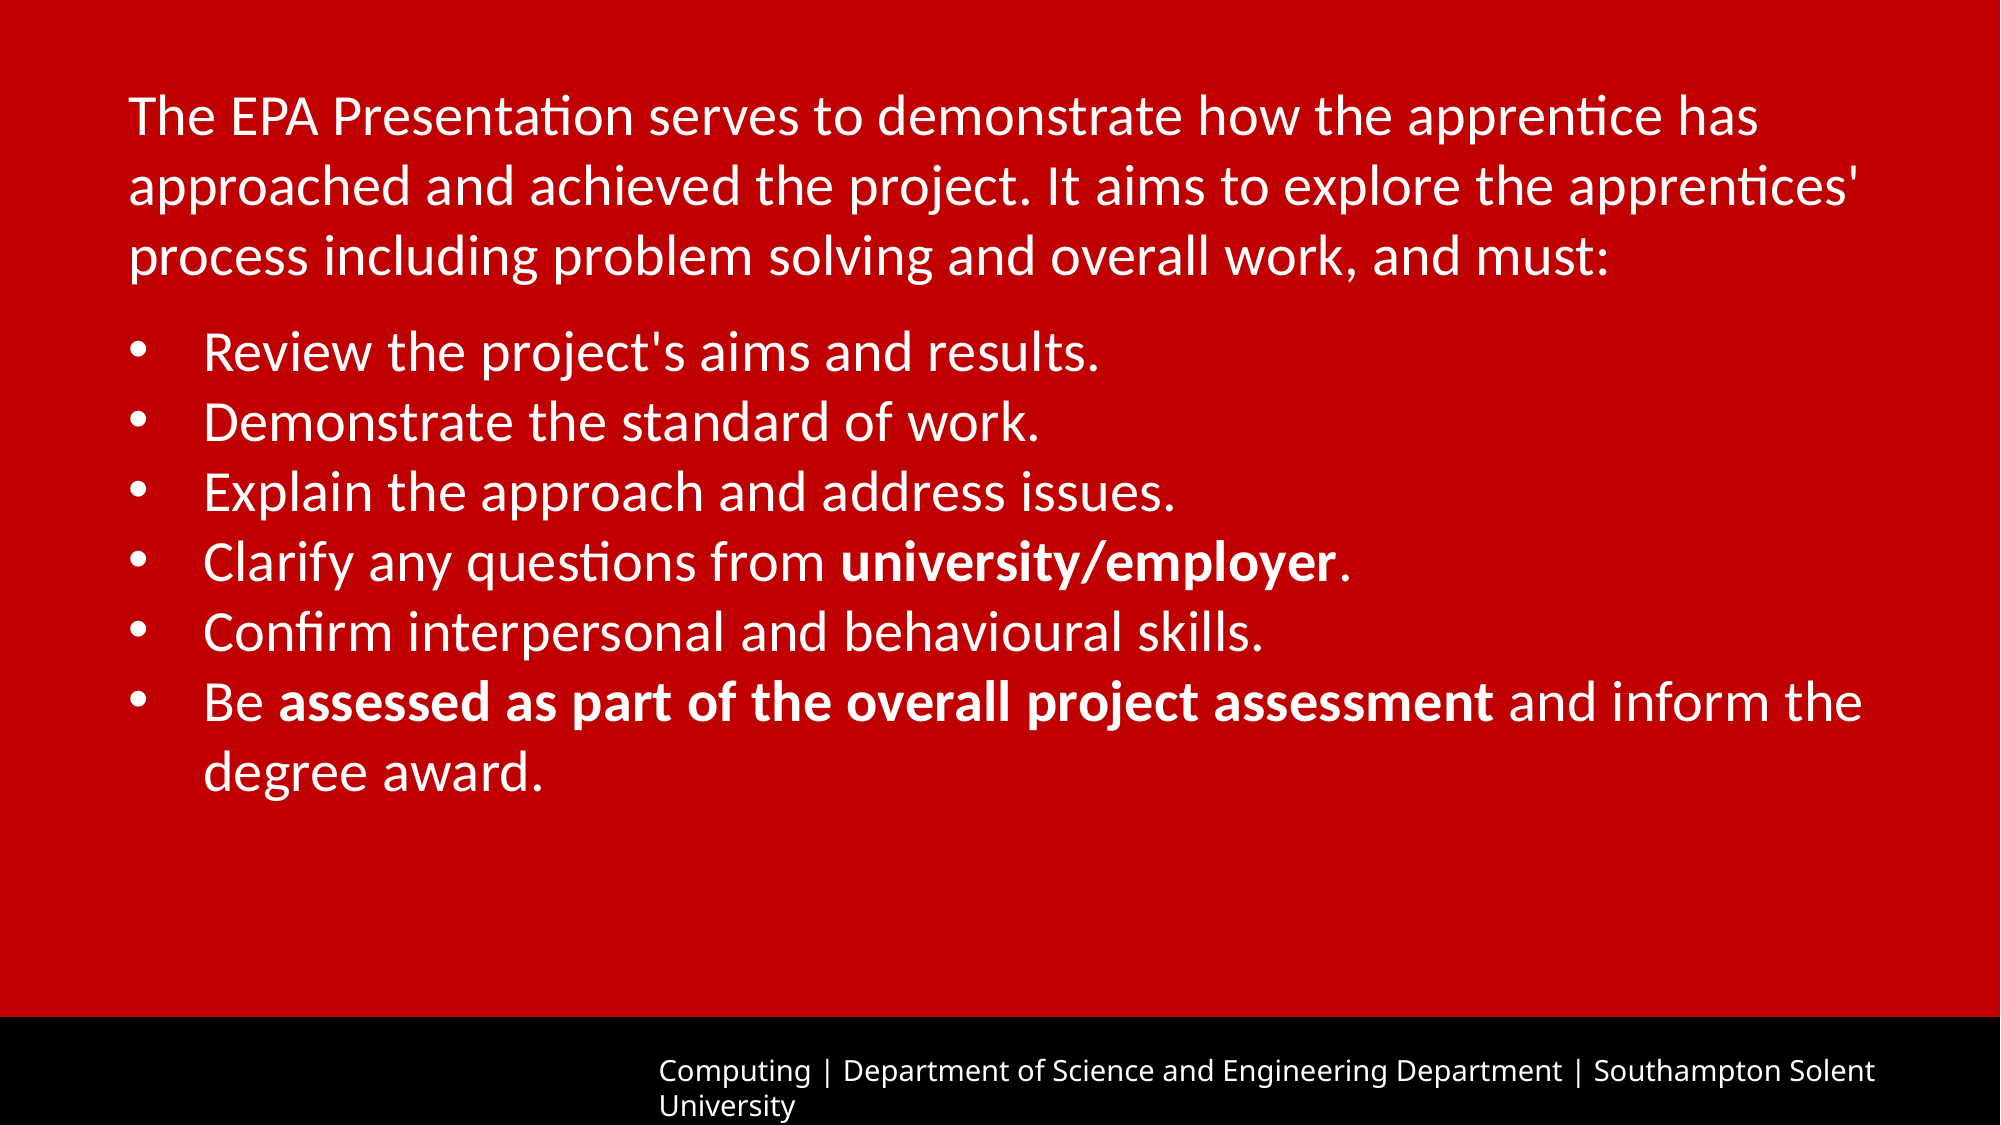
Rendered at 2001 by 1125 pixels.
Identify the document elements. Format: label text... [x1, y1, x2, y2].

text_box The EPA Presentation serves to demonstrate how the apprentice has approached and achieved the project. It aims to explore the apprentices' process including problem solving and overall work, and must: Review the project's aims and results. Demonstrate the standard of work. Explain the approach and address issues. Clarify any questions from university/employer. Confirm interpersonal and behavioural skills. Be assessed as part of the overall project assessment and inform the degree award. [113, 70, 1887, 811]
